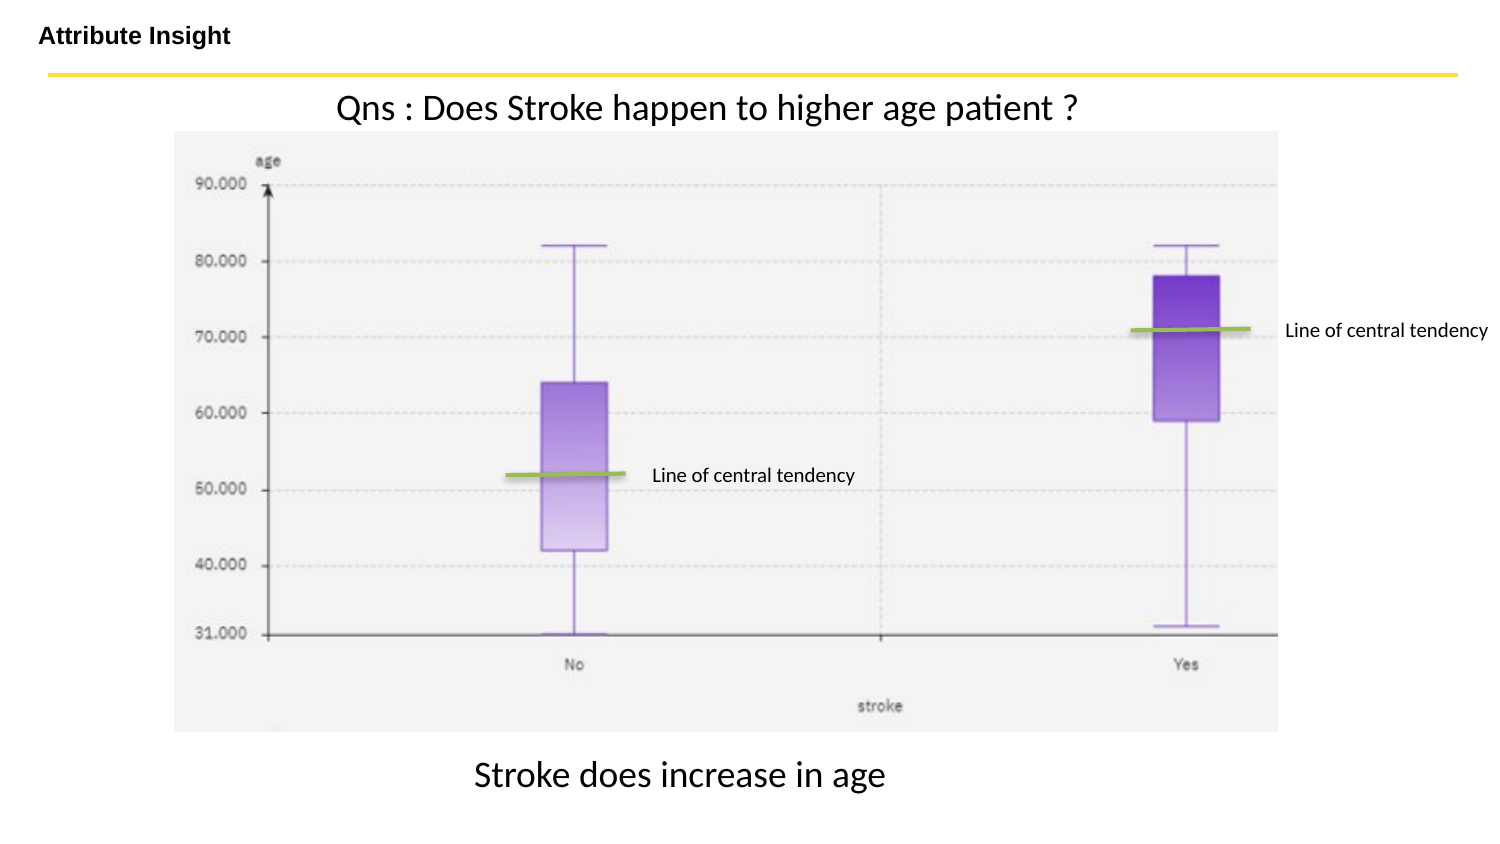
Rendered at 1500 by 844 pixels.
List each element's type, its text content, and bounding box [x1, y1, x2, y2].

picture [174, 131, 1278, 732]
text_box Stroke does increase in age [459, 742, 974, 803]
text_box Qns : Does Stroke happen to higher age patient ? [321, 75, 1225, 130]
text_box Attribute Insight [23, 12, 1421, 58]
text_box Line of central tendency [1282, 309, 1500, 350]
